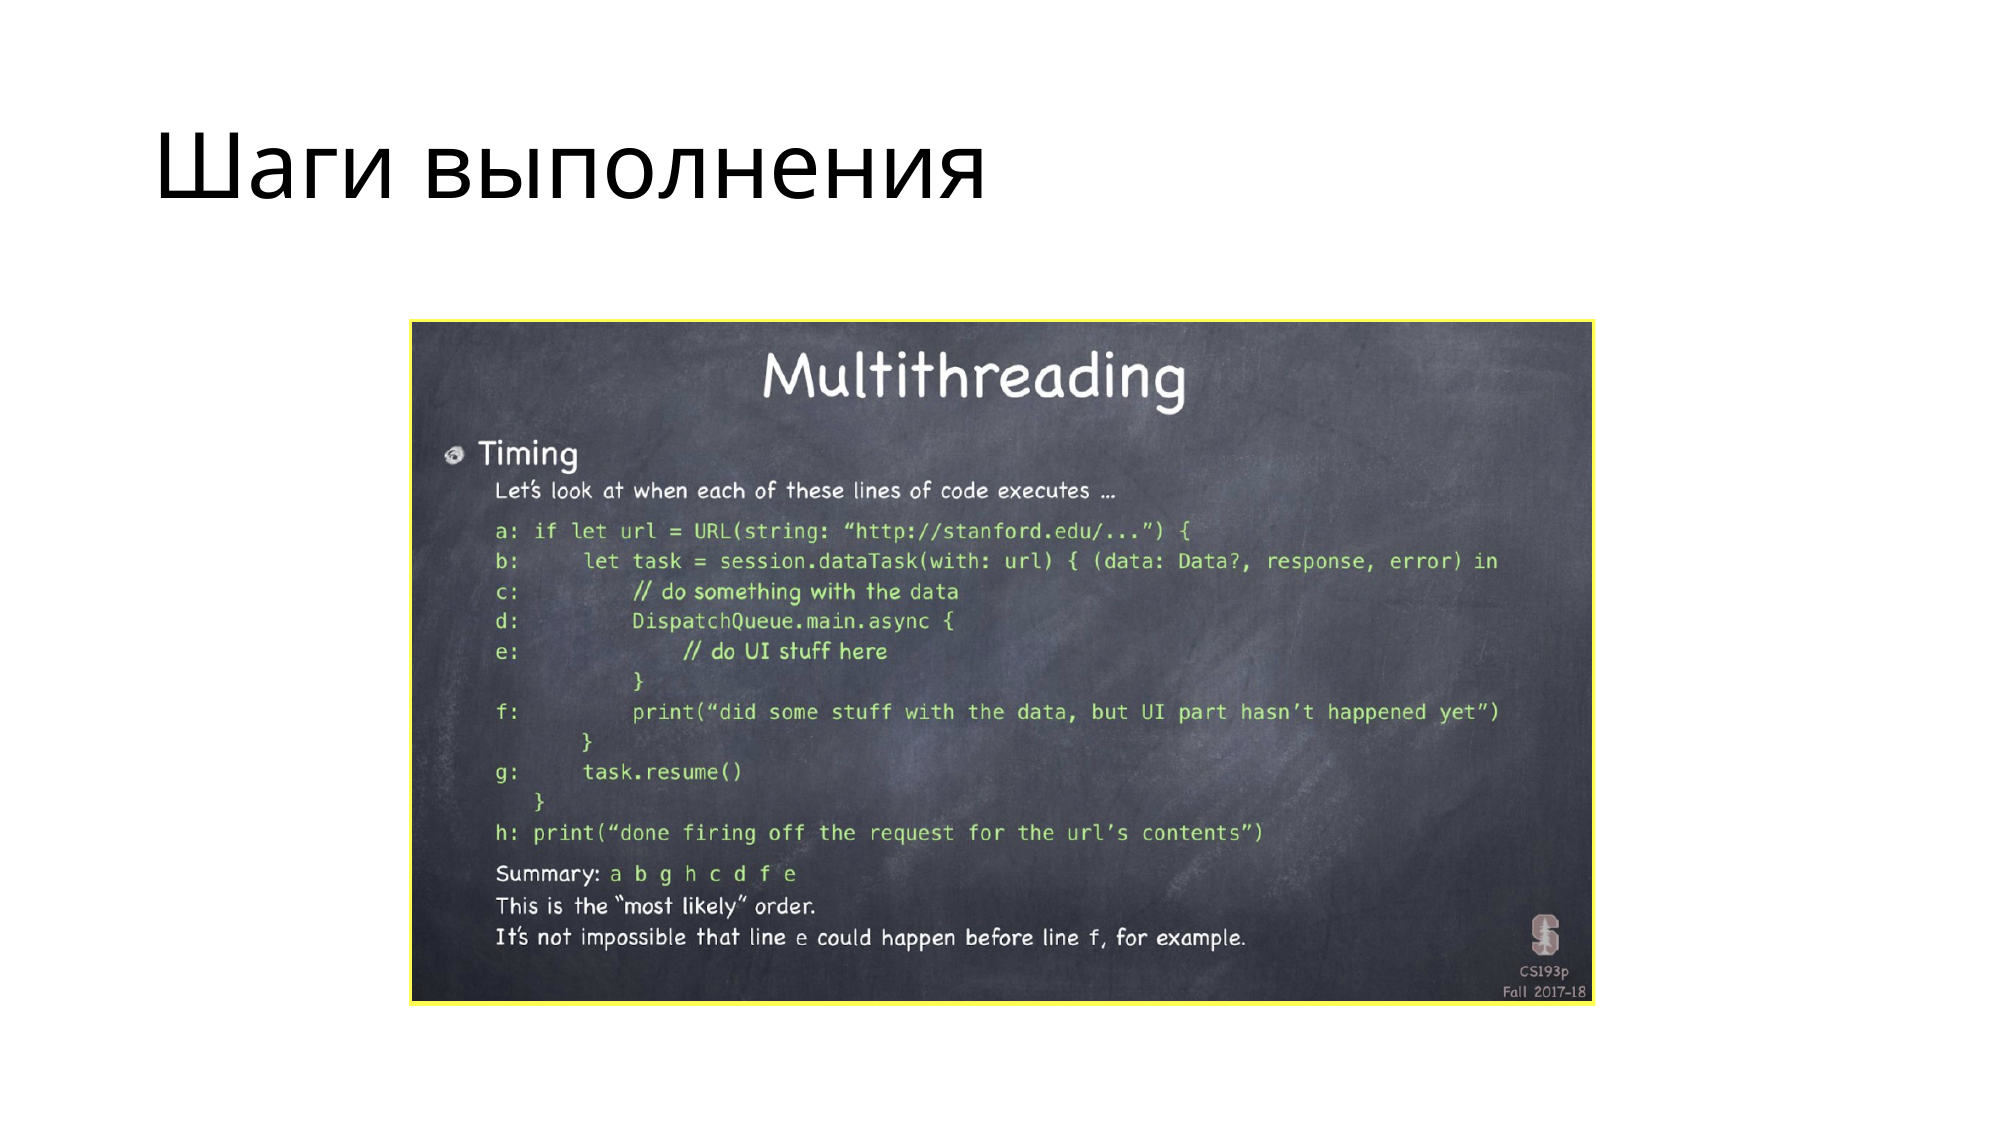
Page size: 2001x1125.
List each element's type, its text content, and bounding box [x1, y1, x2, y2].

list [381, 299, 1619, 1014]
title Шаги выполнения [137, 59, 1863, 278]
